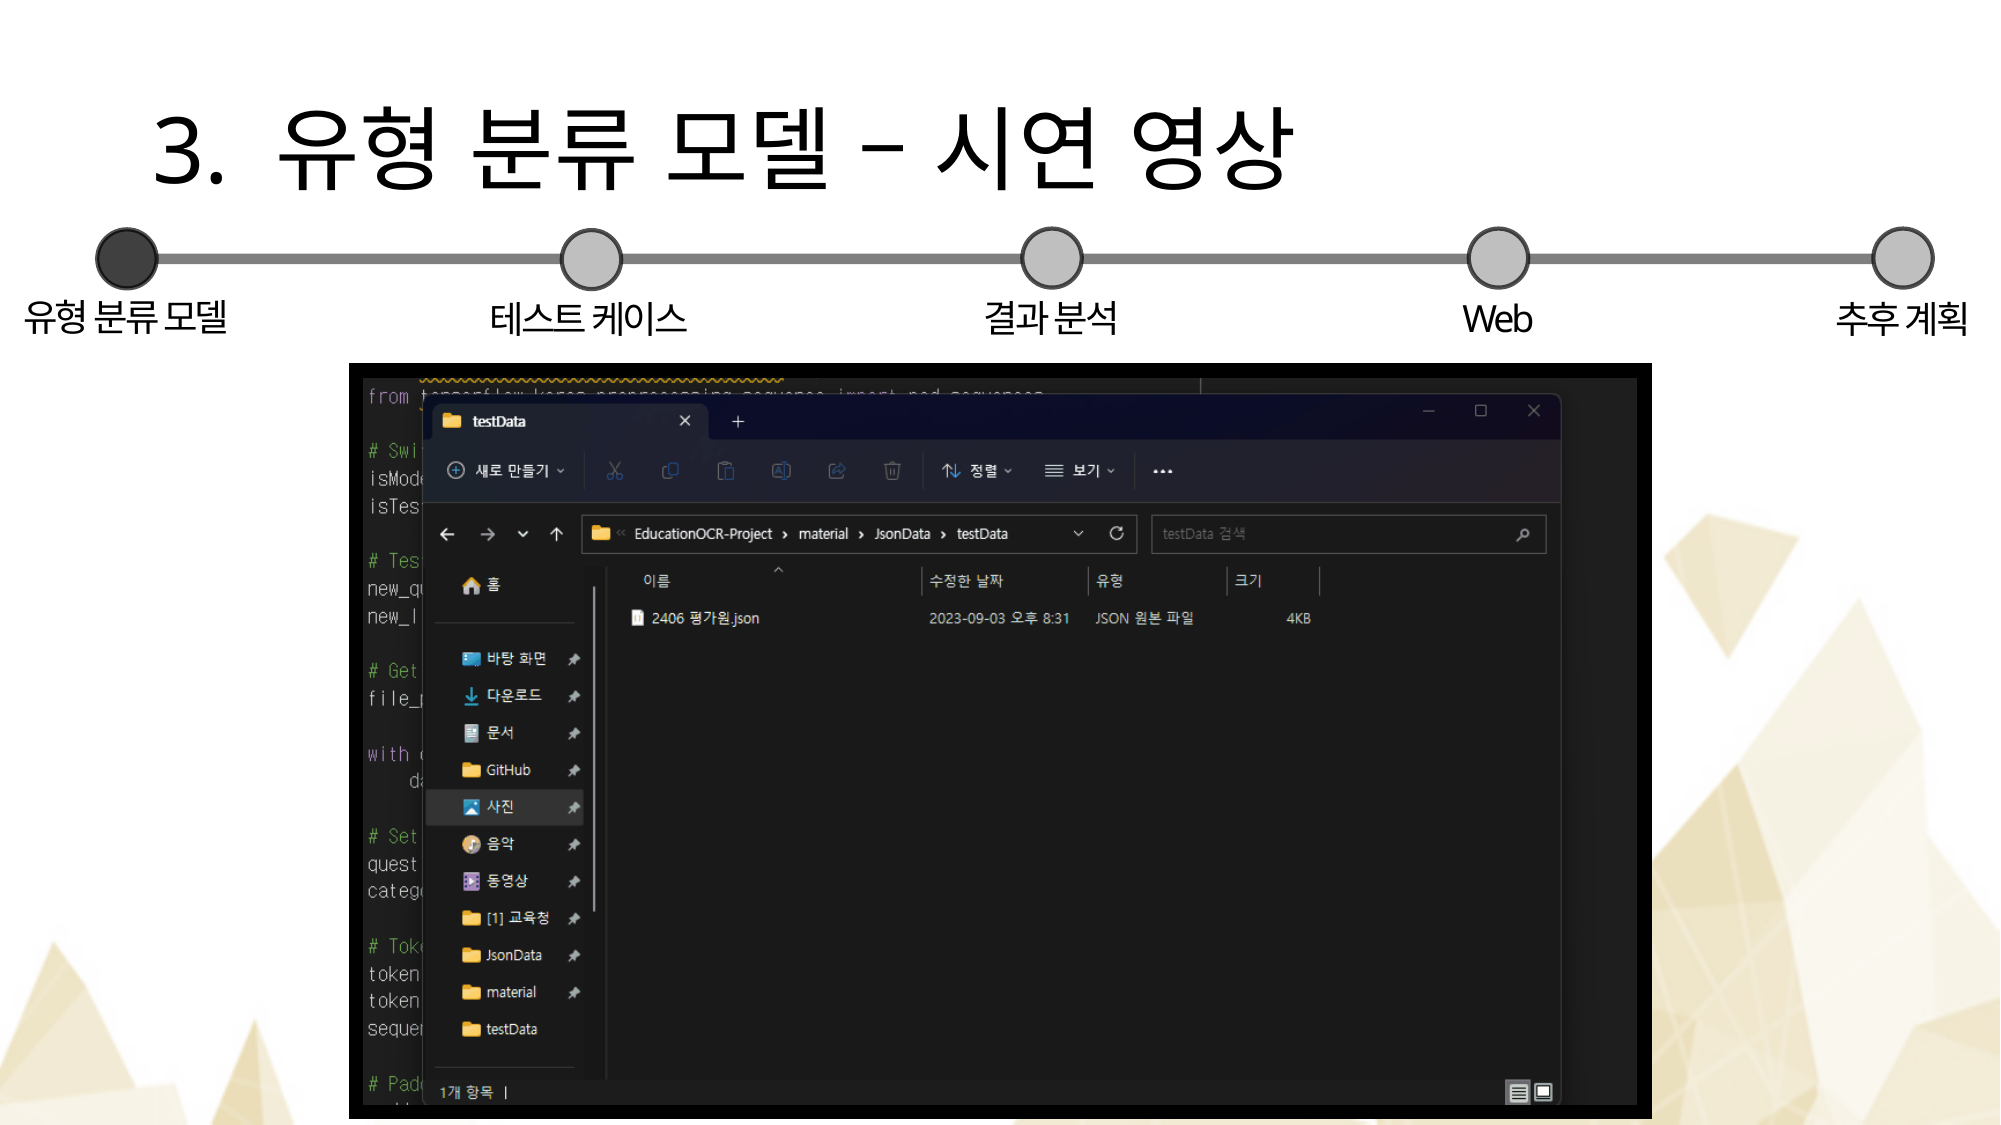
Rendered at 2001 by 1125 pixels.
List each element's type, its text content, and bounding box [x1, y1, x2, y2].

title 3. 유형 분류 모델 – 시연 영상 [137, 44, 1863, 228]
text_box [0, 228, 2000, 350]
picture [363, 377, 1637, 1105]
